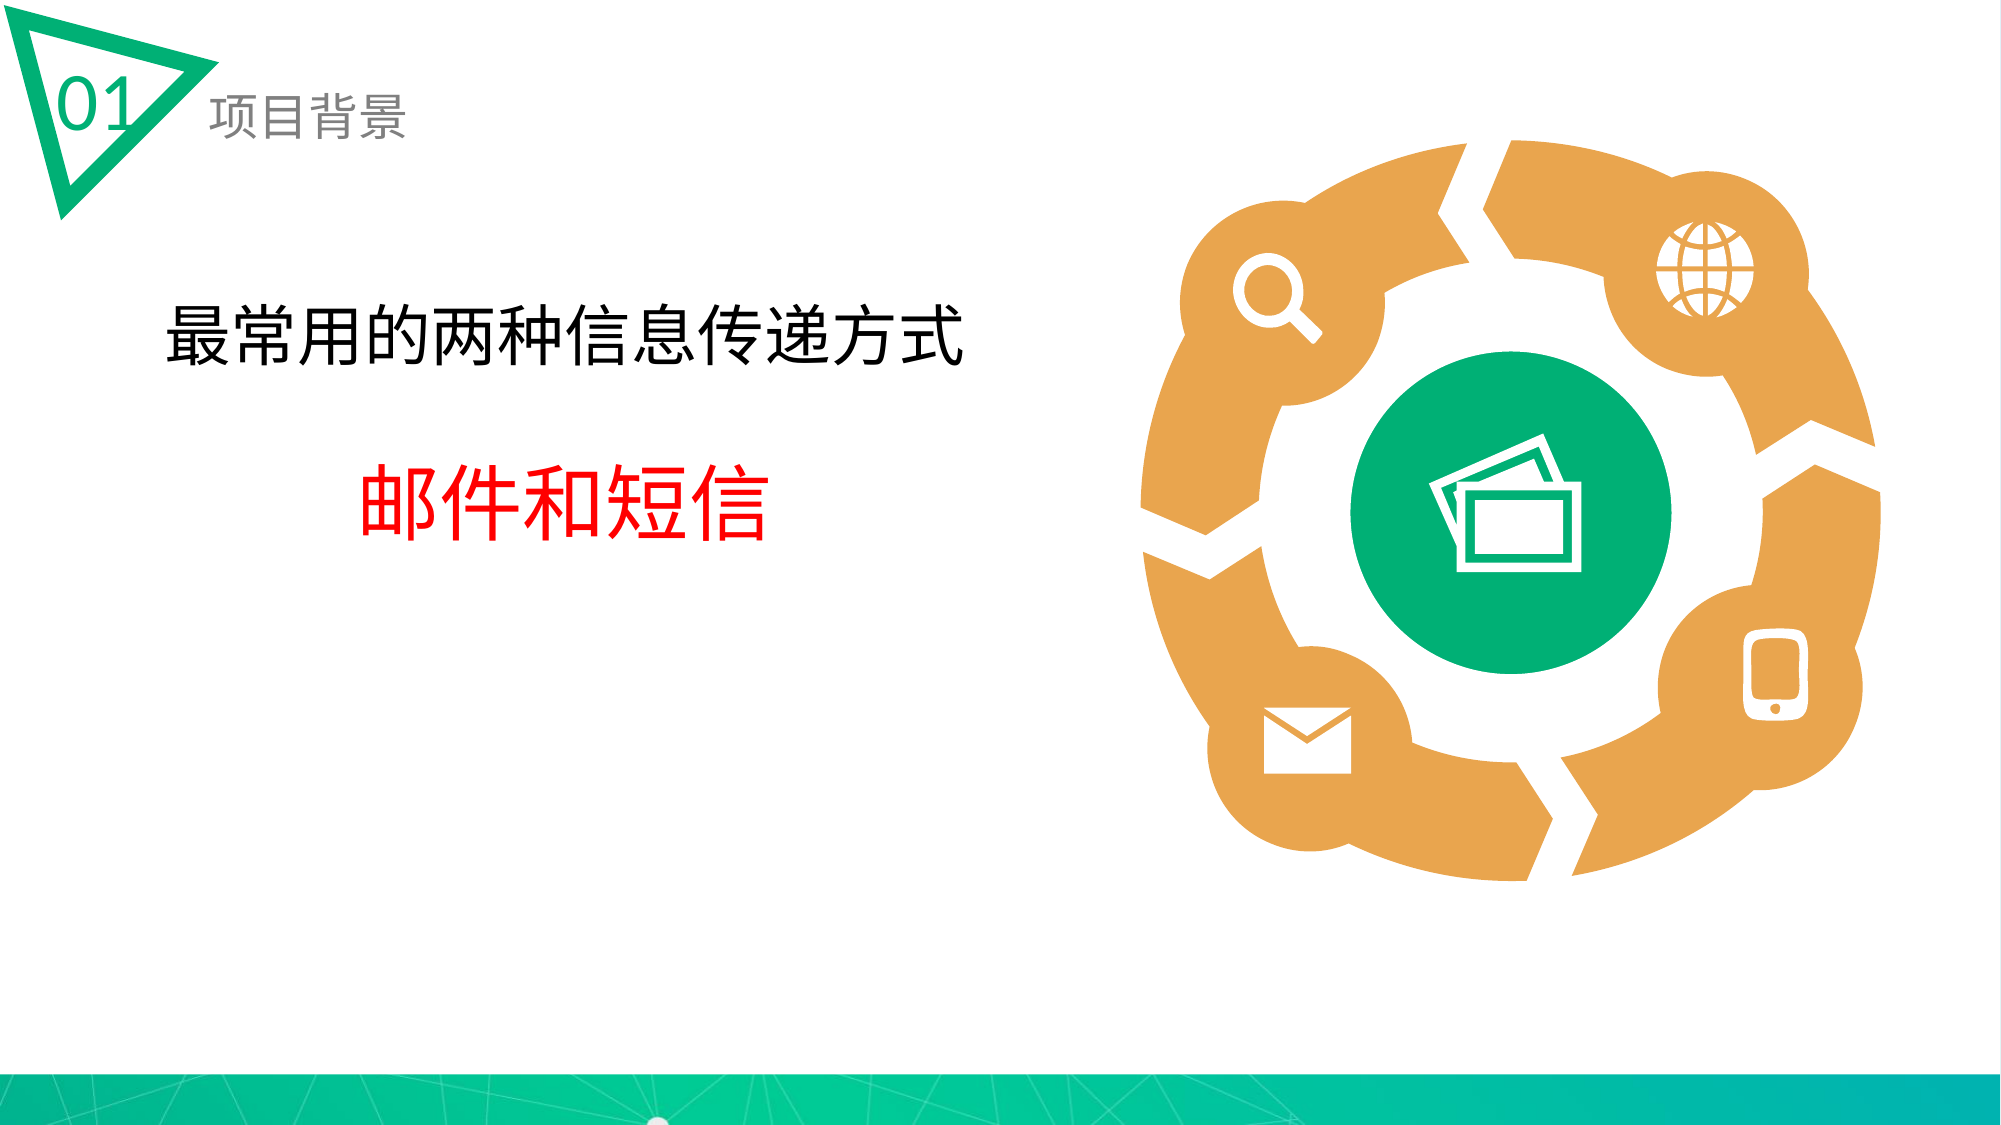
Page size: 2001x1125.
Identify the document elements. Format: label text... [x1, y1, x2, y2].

text_box [2, 3, 222, 223]
text_box 邮件和短信 [341, 413, 788, 559]
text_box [1264, 707, 1351, 774]
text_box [1655, 222, 1754, 318]
text_box [1558, 463, 1882, 878]
picture [0, 0, 2001, 1125]
text_box [1141, 544, 1555, 883]
text_box 项目背景 [174, 78, 443, 154]
text_box 最常用的两种信息传递方式 [127, 262, 1003, 382]
text_box 01 [41, 39, 156, 155]
text_box [1743, 628, 1809, 721]
text_box [1348, 349, 1674, 677]
text_box [1481, 139, 1877, 457]
text_box [1428, 433, 1582, 573]
text_box [1233, 252, 1323, 344]
text_box [1139, 142, 1472, 537]
